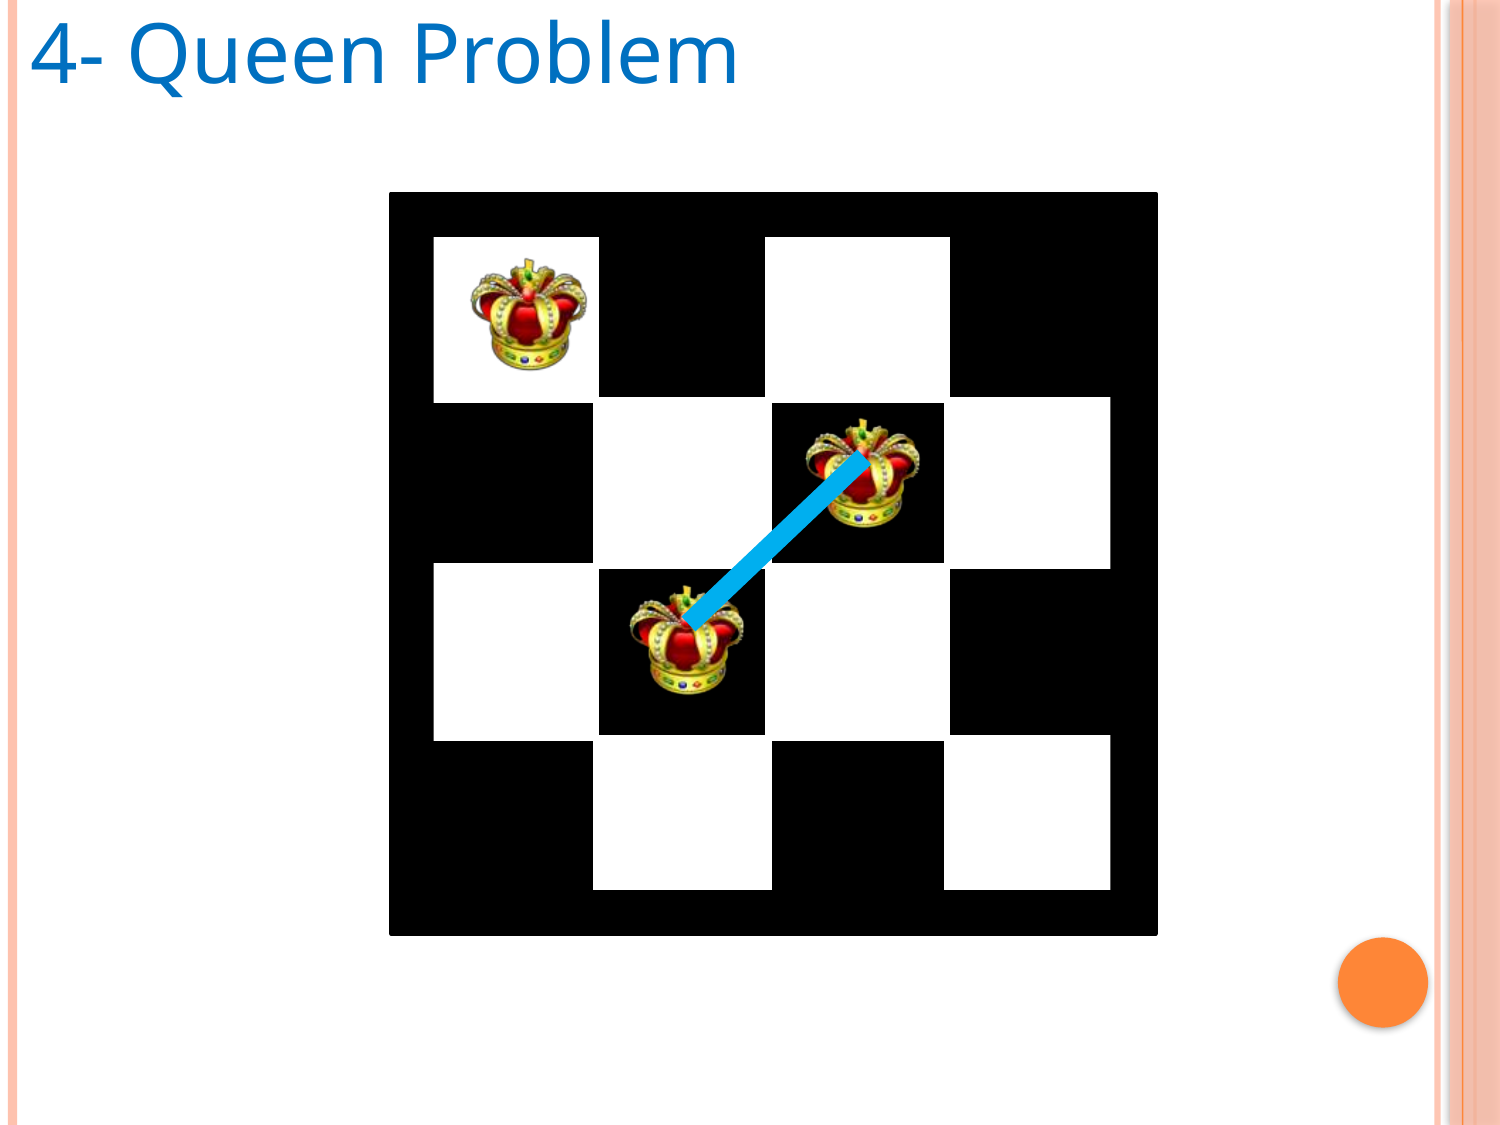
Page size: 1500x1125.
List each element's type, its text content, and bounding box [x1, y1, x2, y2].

text_box 4- Queen Problem [14, 40, 757, 108]
text_box [391, 193, 1156, 934]
